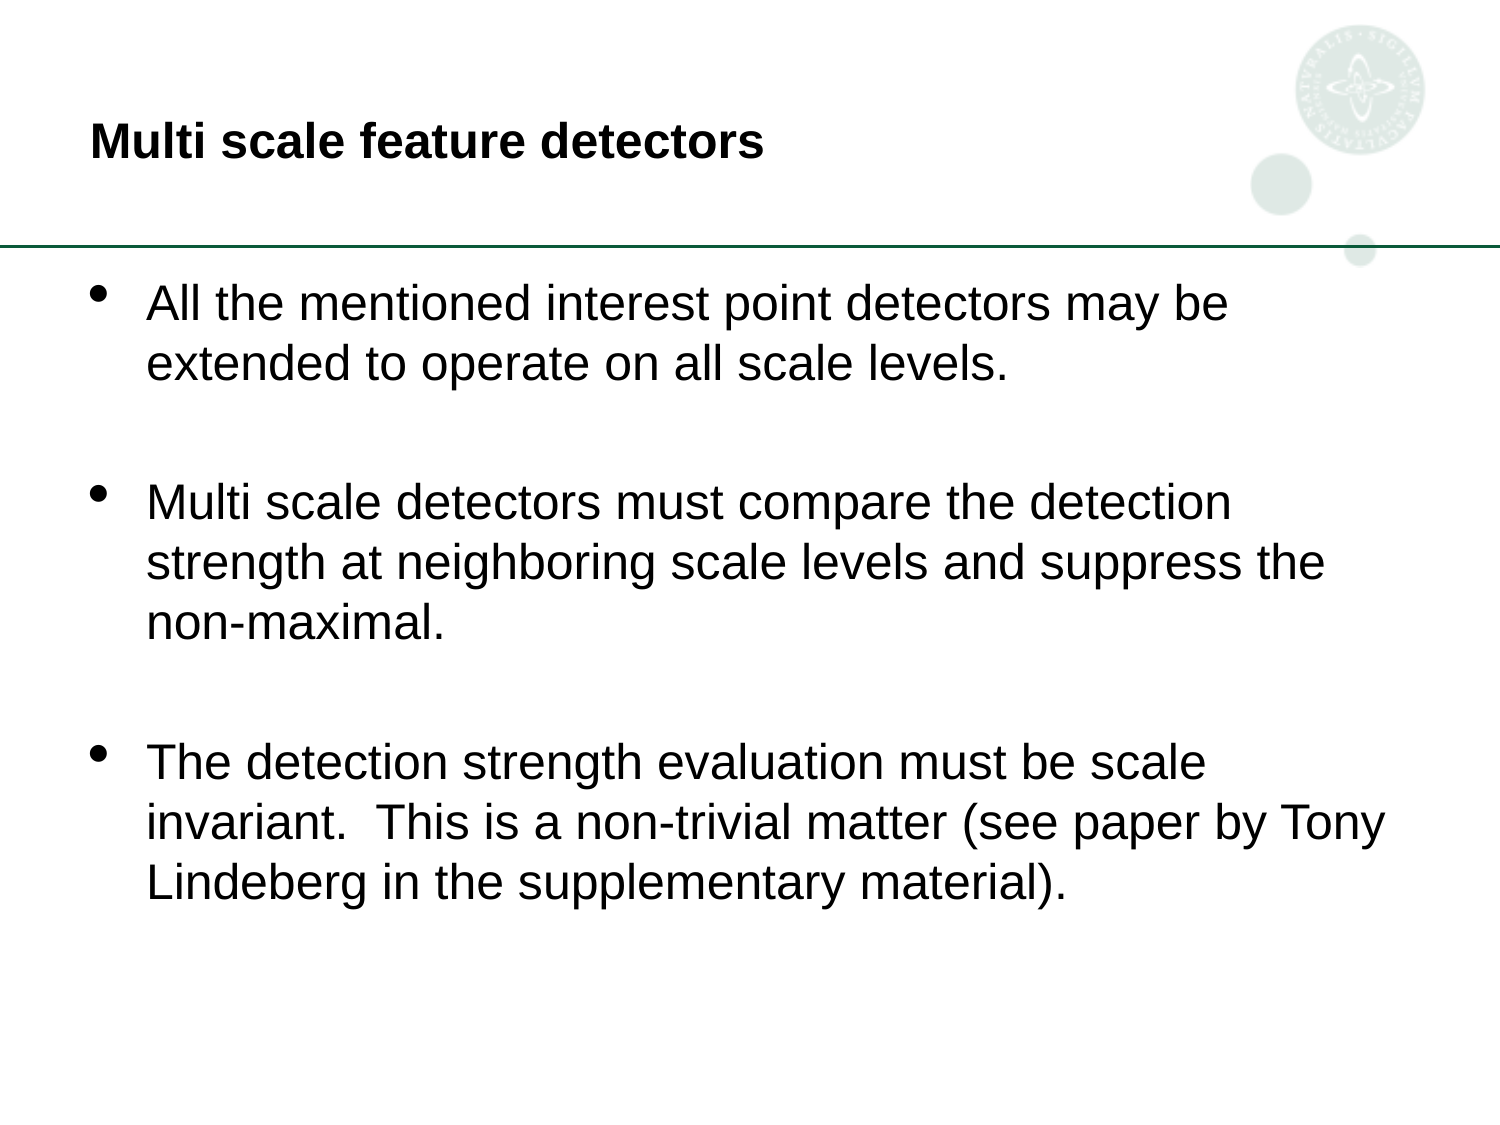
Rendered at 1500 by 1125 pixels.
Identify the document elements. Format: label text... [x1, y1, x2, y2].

text_box Multi scale feature detectors [75, 45, 1425, 233]
text_box All the mentioned interest point detectors may be extended to operate on all scale levels. Multi scale detectors must compare the detection strength at neighboring scale levels and suppress the non-maximal. The detection strength evaluation must be scale invariant. This is a non-trivial matter (see paper by Tony Lindeberg in the supplementary material). [75, 262, 1425, 1005]
